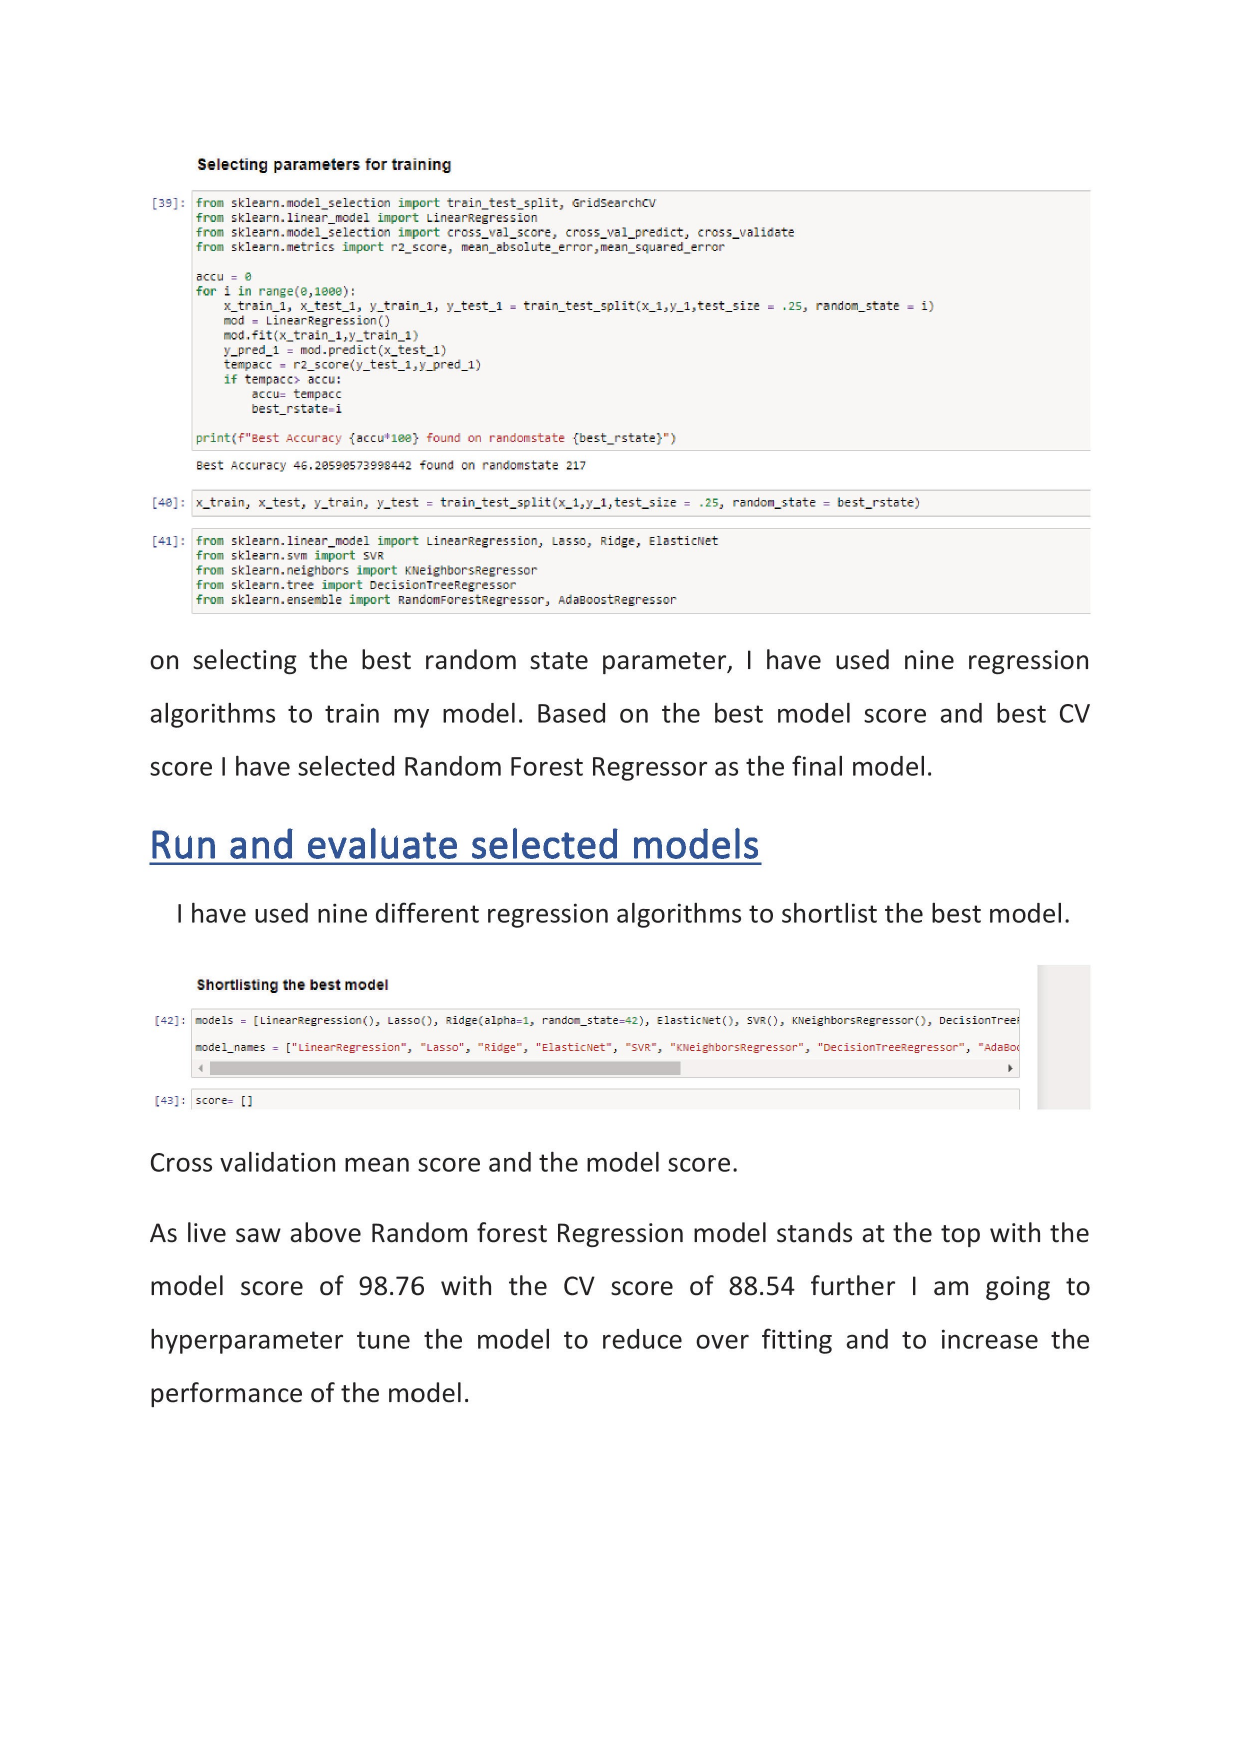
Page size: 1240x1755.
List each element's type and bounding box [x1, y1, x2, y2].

text_box [0, 0, 1240, 1754]
